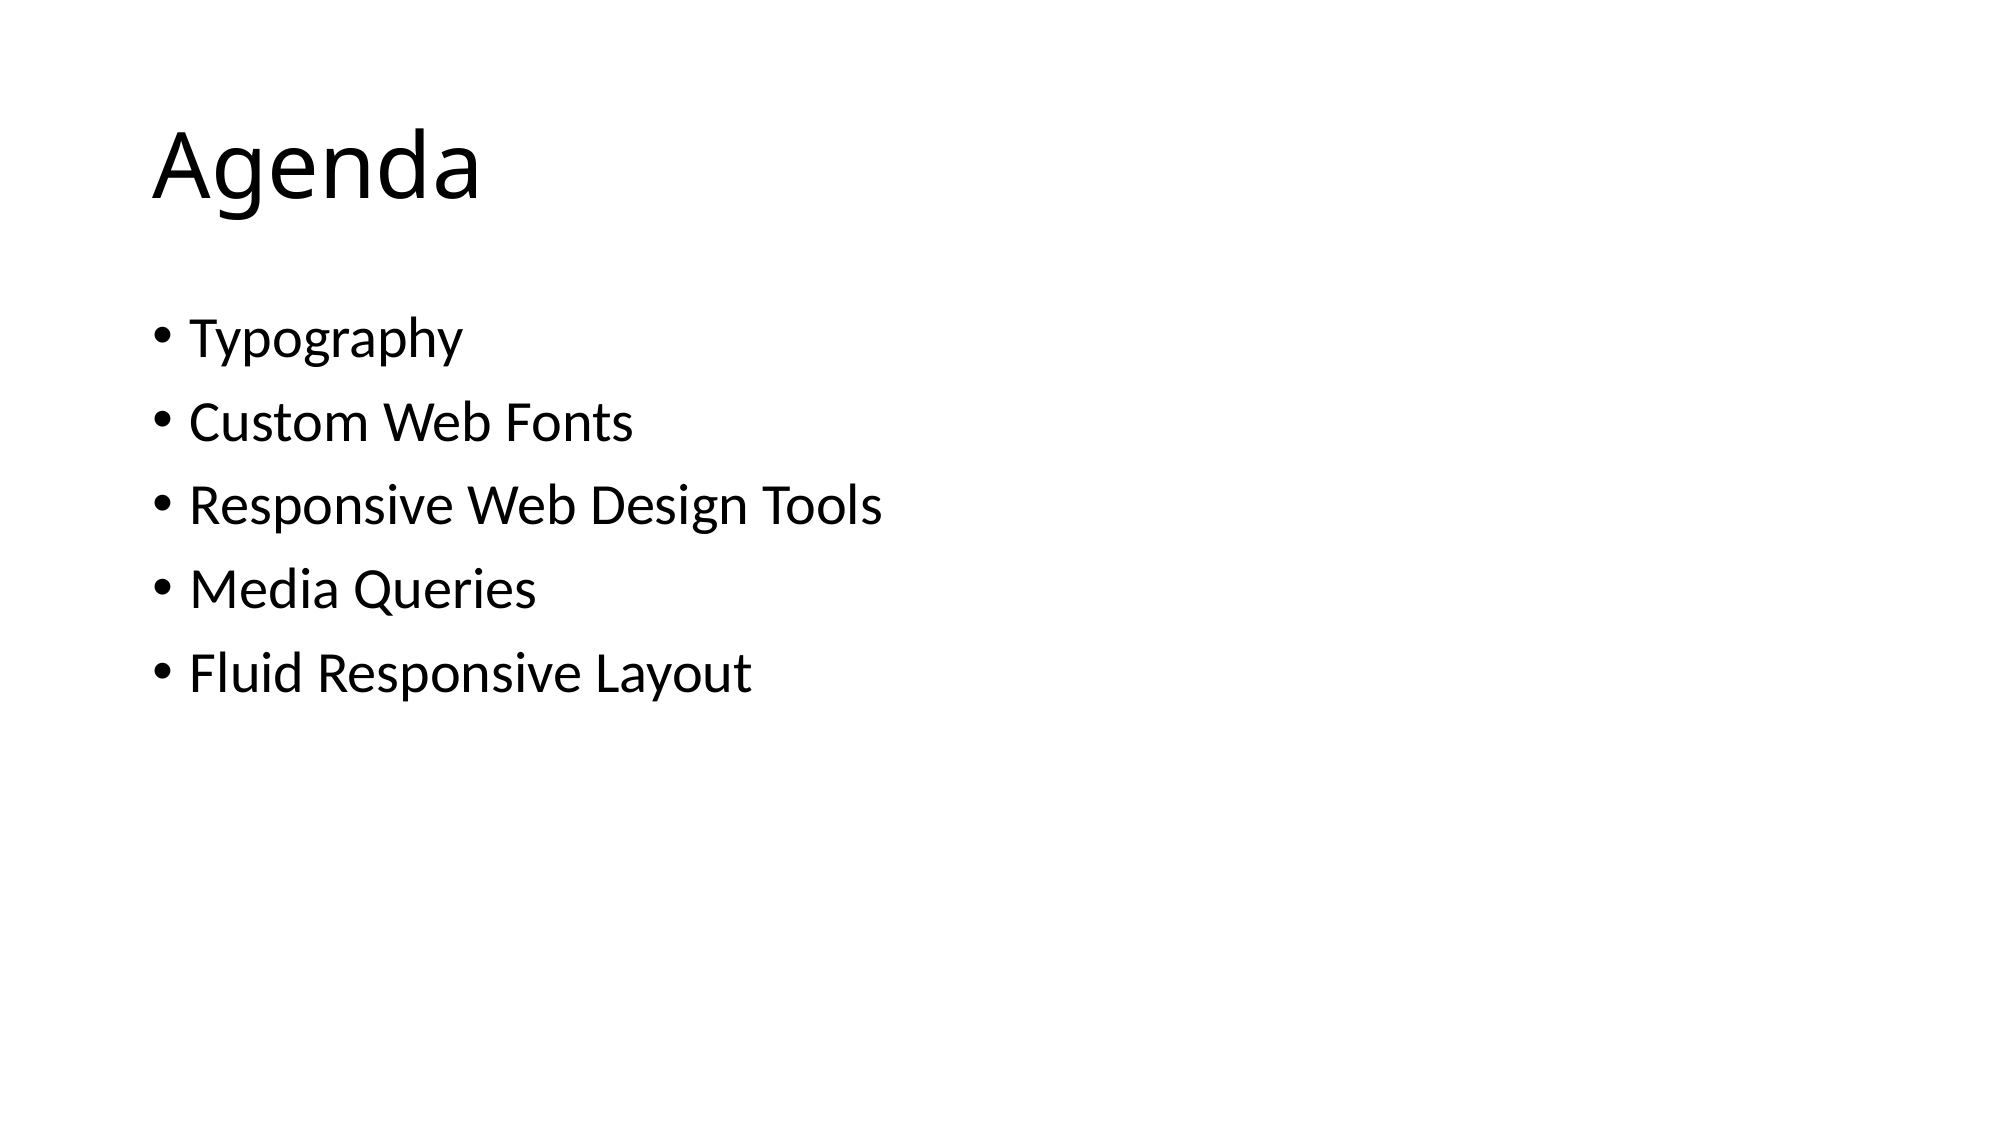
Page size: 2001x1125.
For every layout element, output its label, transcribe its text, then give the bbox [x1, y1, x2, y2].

list Typography Custom Web Fonts Responsive Web Design Tools Media Queries Fluid Responsive Layout [137, 299, 1863, 1014]
title Agenda [137, 59, 1863, 278]
